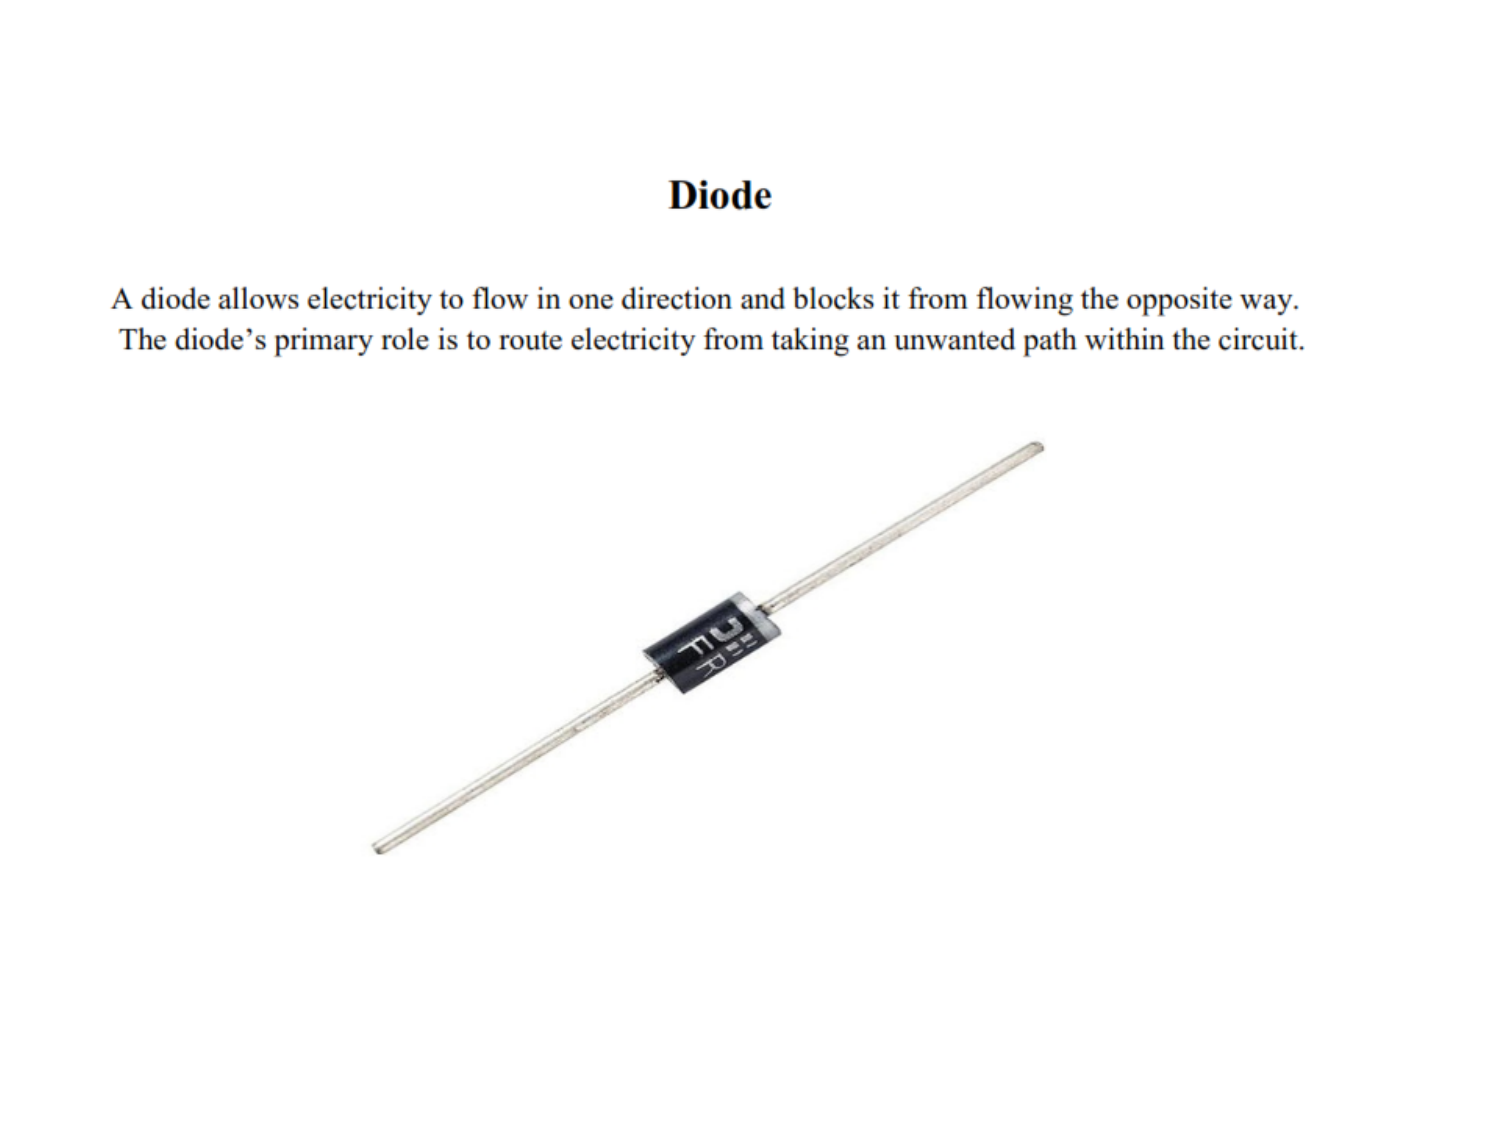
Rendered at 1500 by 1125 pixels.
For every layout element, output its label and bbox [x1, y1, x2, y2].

picture [74, 137, 1447, 926]
